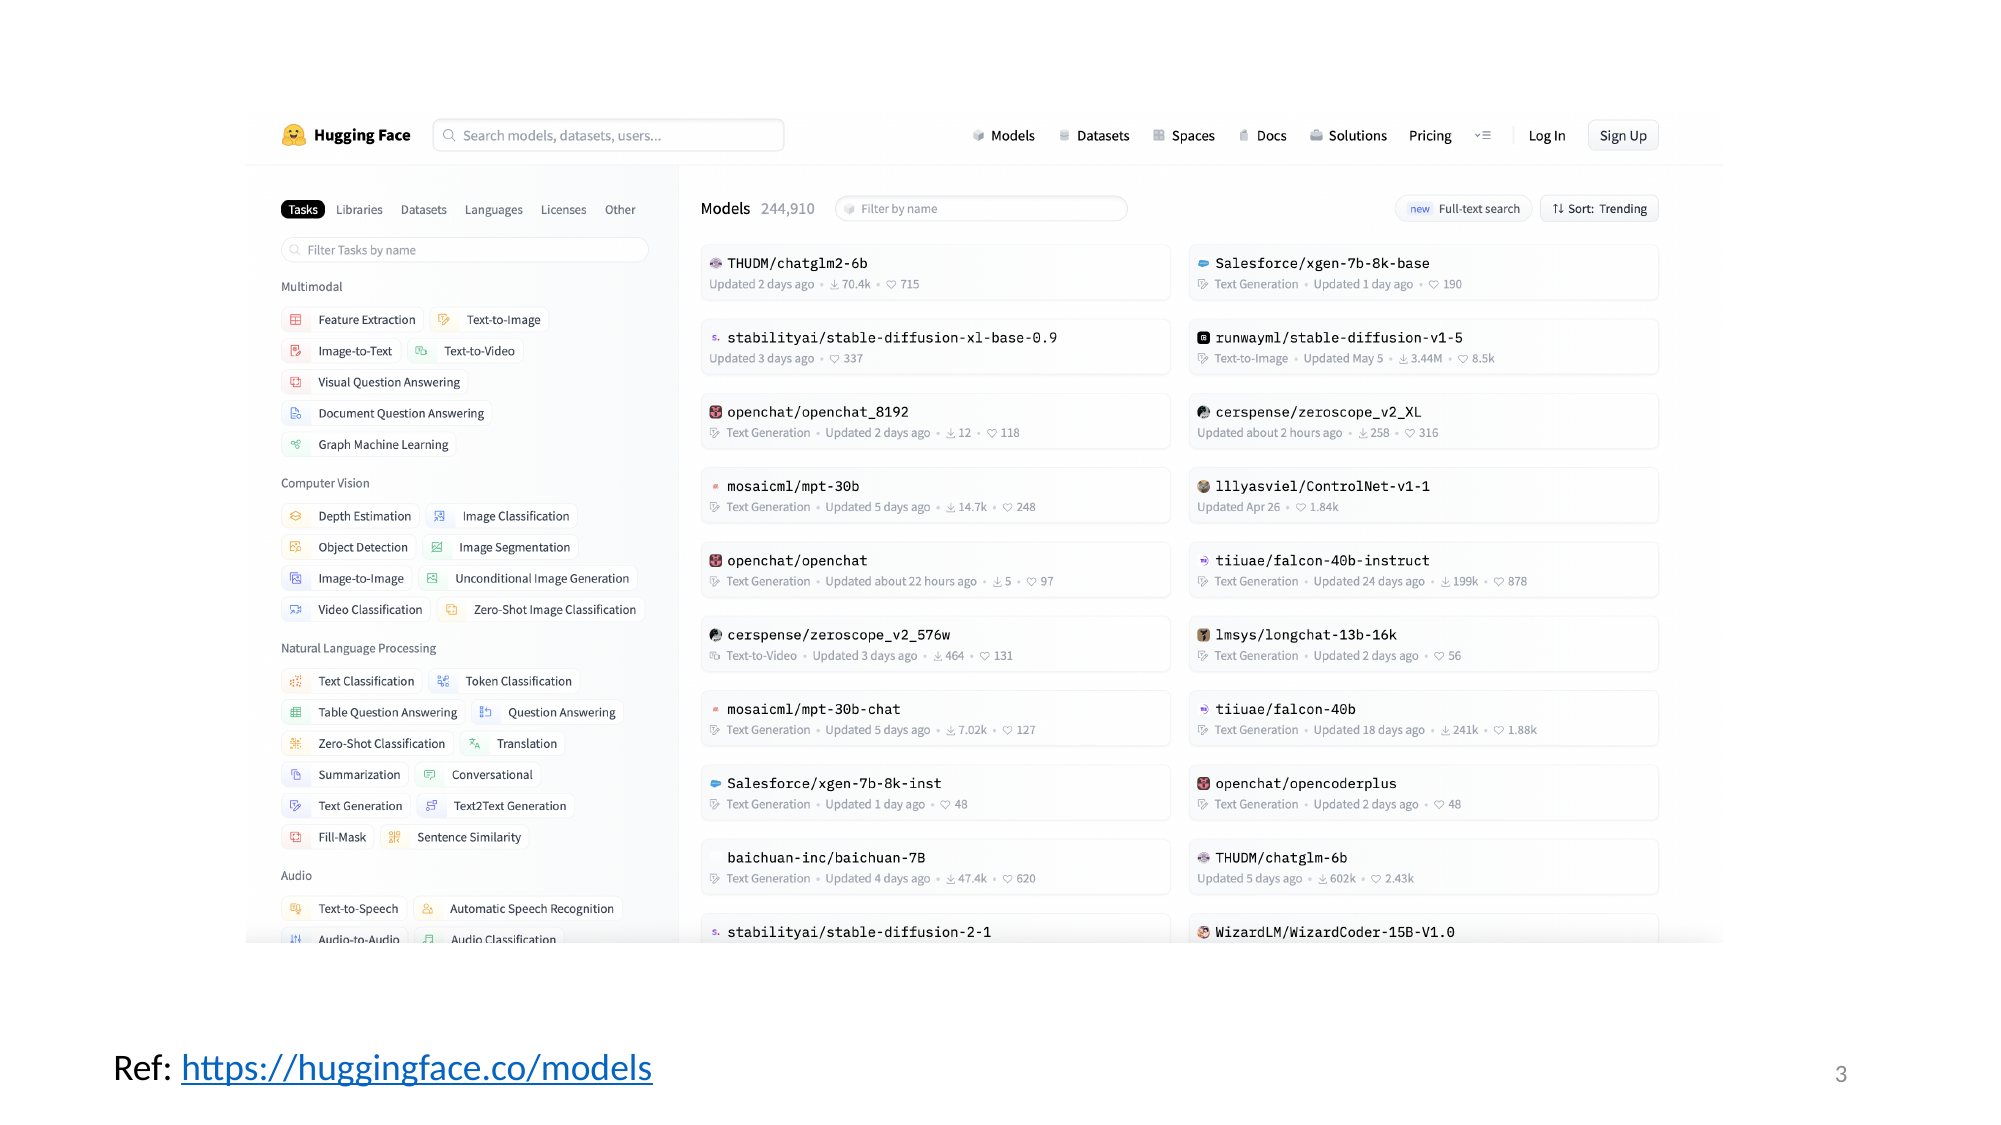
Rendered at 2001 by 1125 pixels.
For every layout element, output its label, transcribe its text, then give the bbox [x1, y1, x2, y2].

picture [246, 111, 1723, 943]
text_box Ref: https://huggingface.co/models [98, 1035, 1099, 1096]
slide_number 3 [1412, 1042, 1863, 1103]
